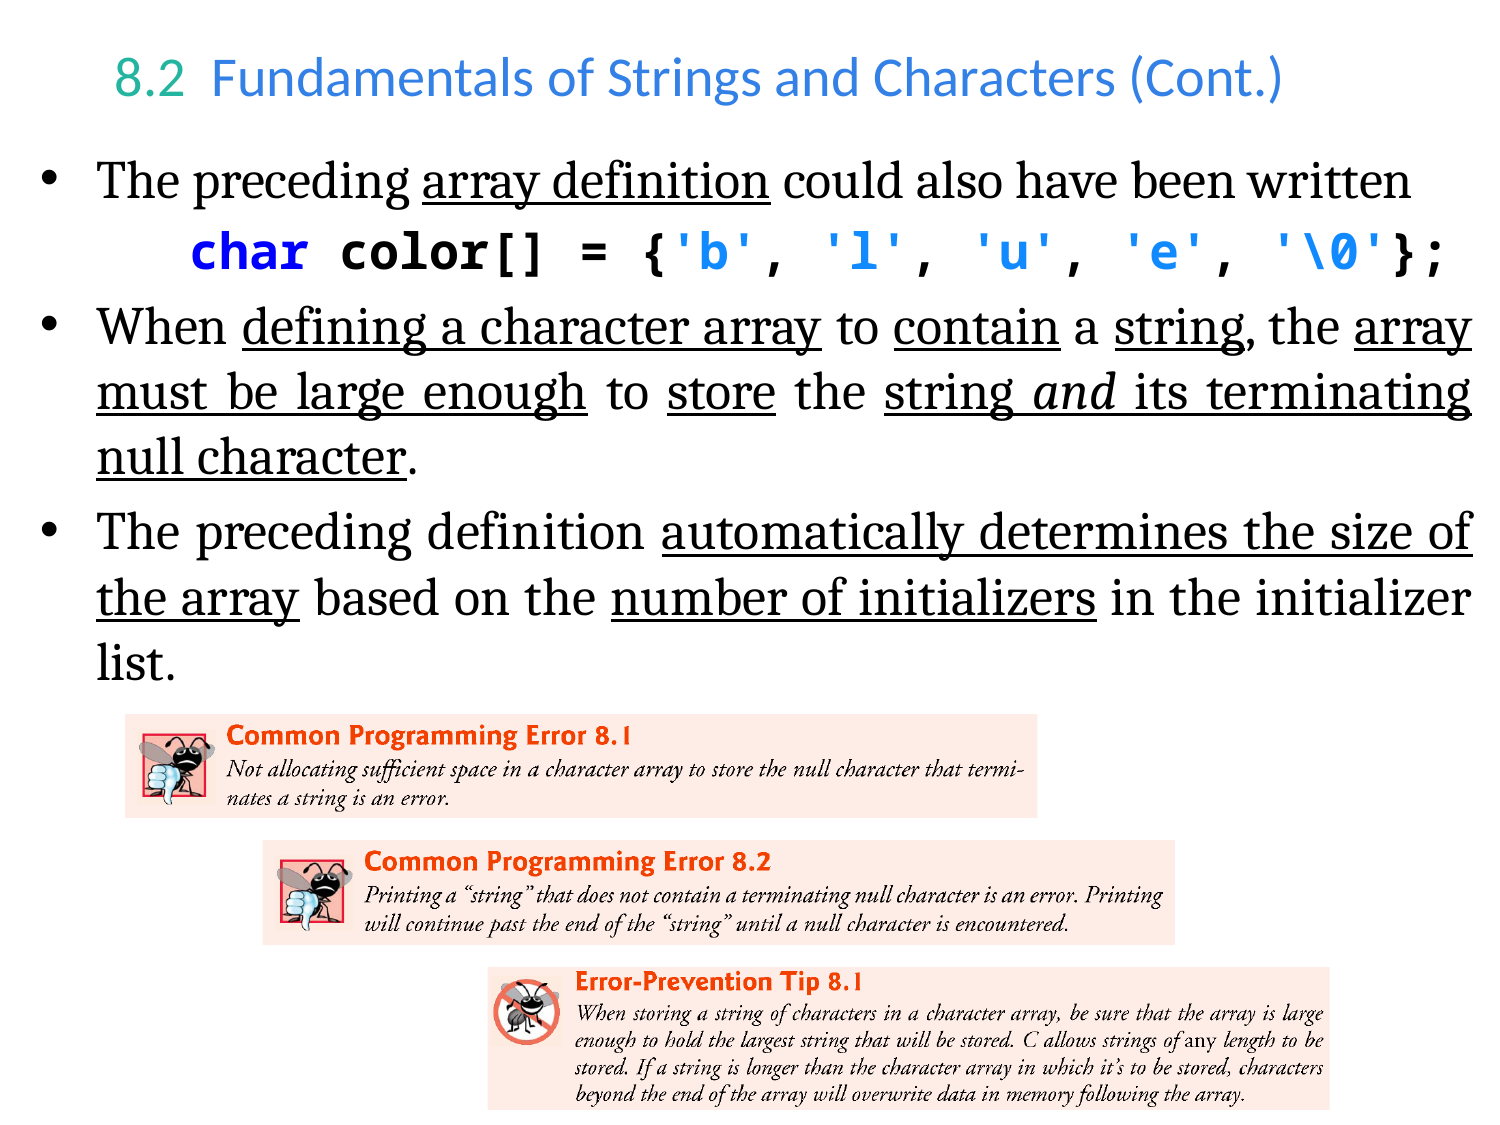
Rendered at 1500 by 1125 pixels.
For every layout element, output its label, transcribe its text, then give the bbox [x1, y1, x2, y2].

picture [124, 711, 1038, 819]
title 8.2 Fundamentals of Strings and Characters (Cont.) [24, 27, 1375, 120]
list The preceding array definition could also have been written char color[] = {'b', 'l', 'u', 'e', '\0'}; When defining a character array to contain a string, the array must be large enough to store the string and its terminating null character. The preceding definition automatically determines the size of the array based on the number of initializers in the initializer list. [24, 136, 1488, 988]
picture [262, 837, 1176, 945]
picture [487, 967, 1330, 1110]
